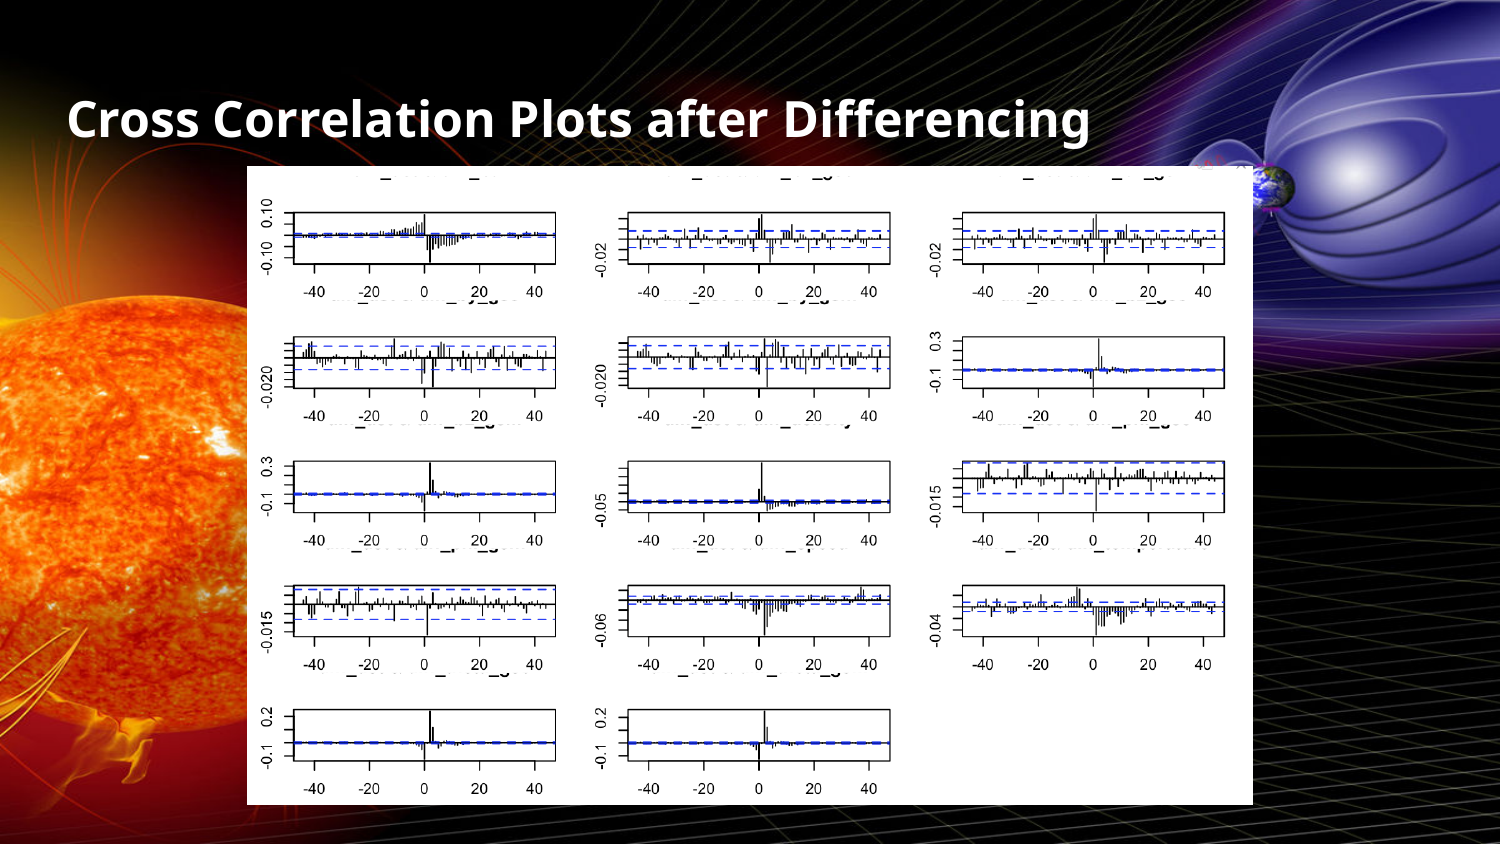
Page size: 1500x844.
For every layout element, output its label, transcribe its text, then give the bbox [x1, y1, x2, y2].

picture [0, 0, 1500, 844]
title Cross Correlation Plots after Differencing [51, 72, 1449, 167]
